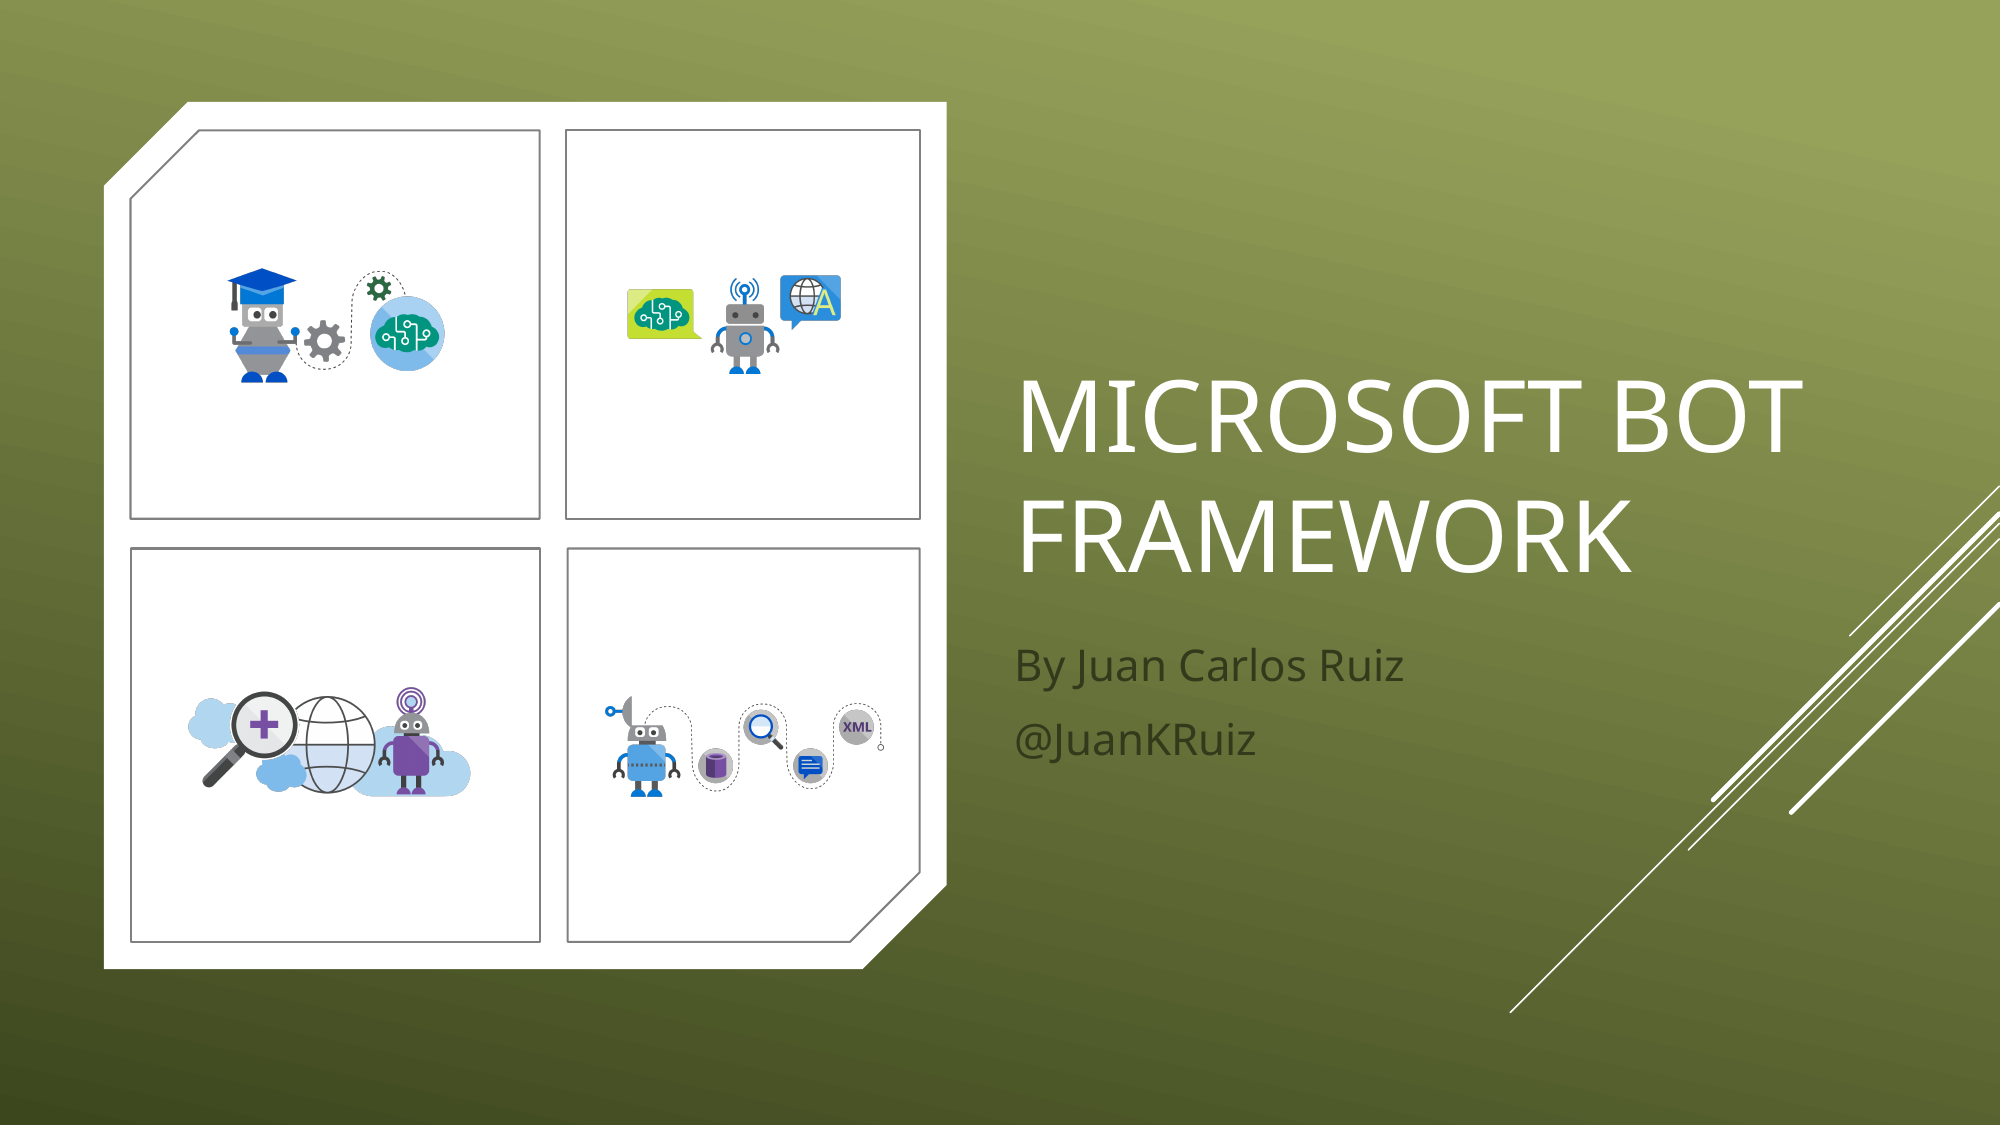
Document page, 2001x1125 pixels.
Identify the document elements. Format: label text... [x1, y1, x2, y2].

text_box [565, 129, 921, 520]
picture [157, 680, 508, 804]
text_box [102, 100, 948, 971]
text_box [566, 547, 921, 944]
text_box [129, 129, 542, 521]
picture [159, 262, 508, 385]
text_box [1510, 485, 2000, 1013]
subtitle By Juan Carlos Ruiz @JuanKRuiz [999, 630, 1510, 888]
text_box [129, 547, 541, 943]
text_box [0, 0, 2000, 1125]
title Microsoft Bot Framework [999, 103, 1888, 600]
picture [592, 693, 894, 799]
picture [592, 270, 894, 377]
